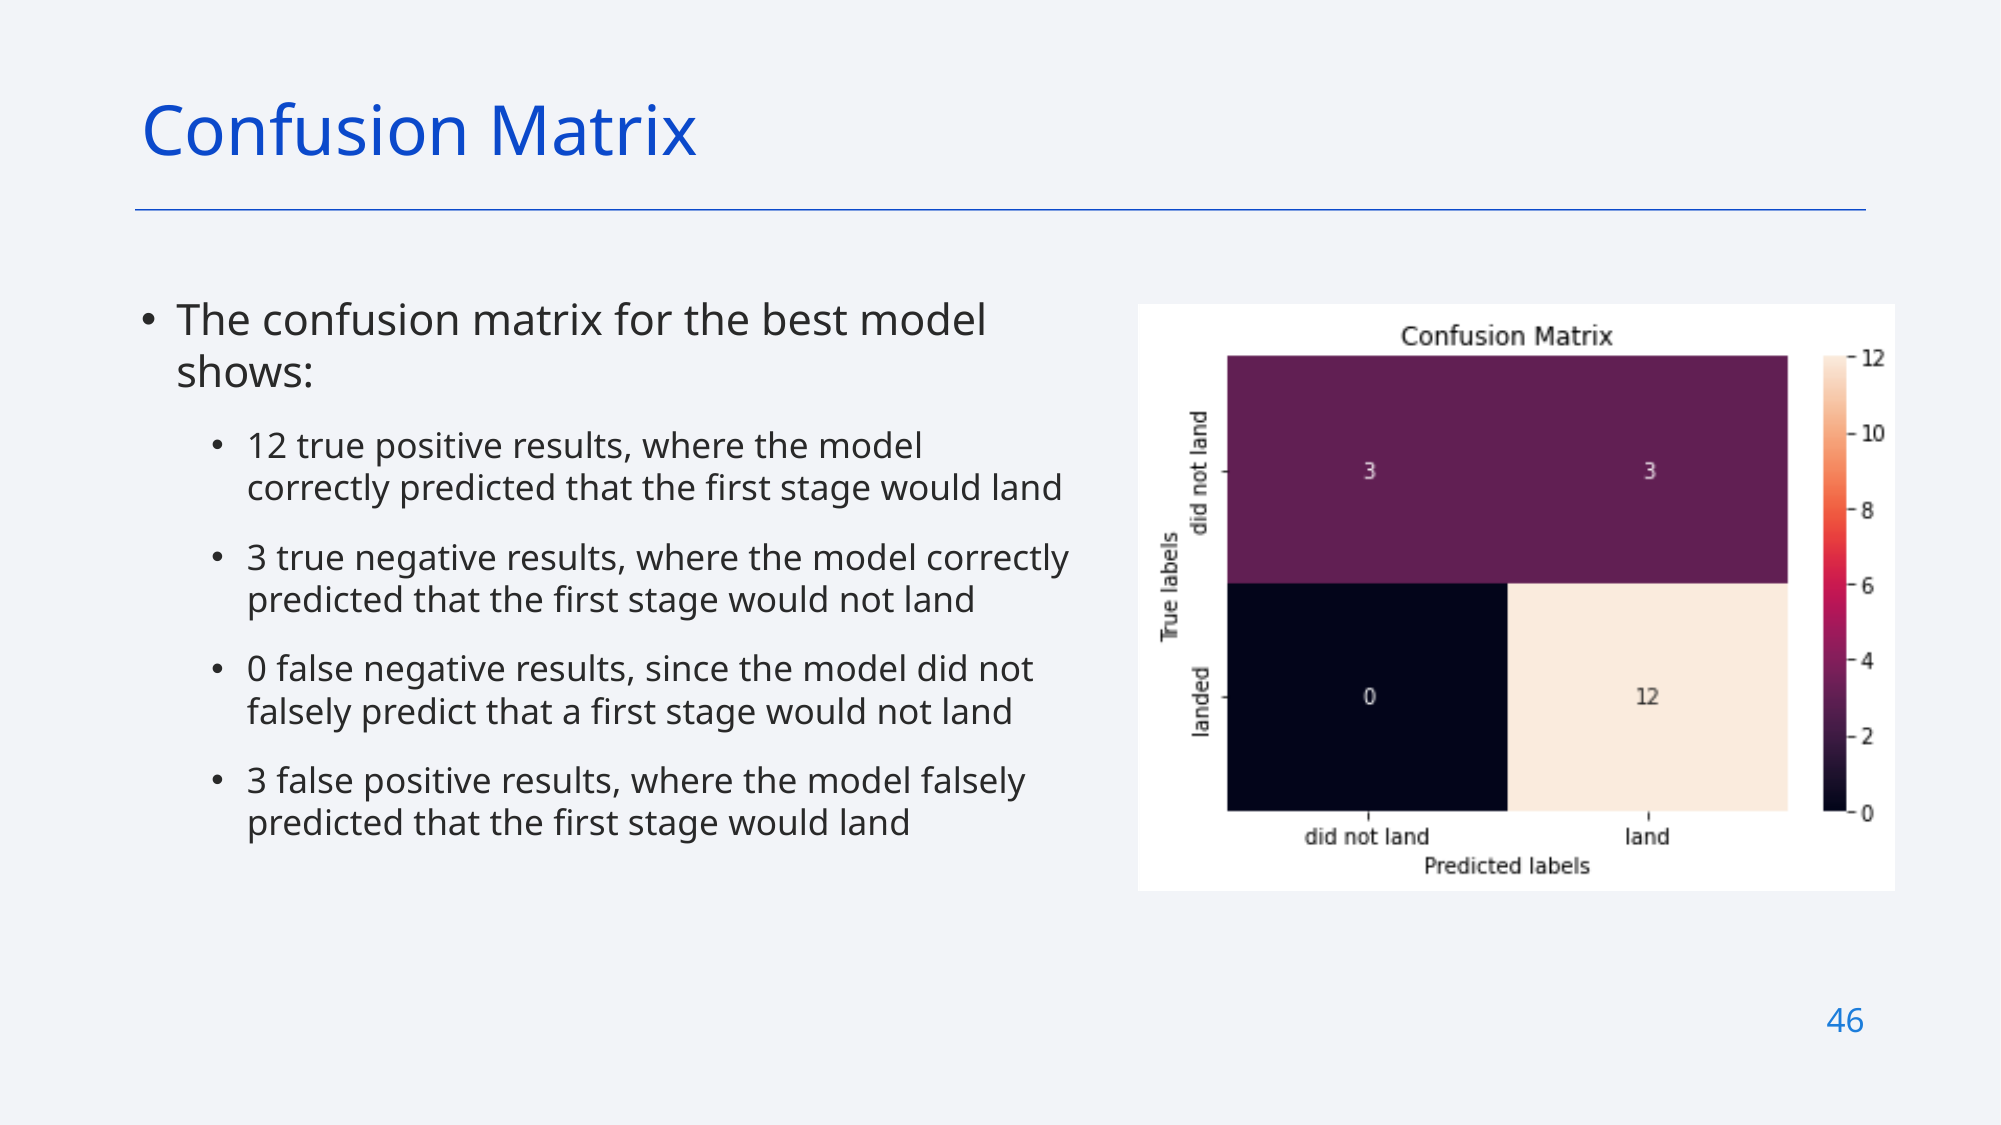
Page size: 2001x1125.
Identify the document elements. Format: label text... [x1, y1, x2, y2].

list The confusion matrix for the best model shows: 12 true positive results, where the model correctly predicted that the first stage would land 3 true negative results, where the model correctly predicted that the first stage would not land 0 false negative results, since the model did not falsely predict that a first stage would not land 3 false positive results, where the model falsely predicted that the first stage would land [126, 285, 1090, 911]
picture [0, 0, 2001, 1125]
text_box Confusion Matrix [126, 88, 1852, 179]
slide_number 46 [1429, 988, 1880, 1055]
